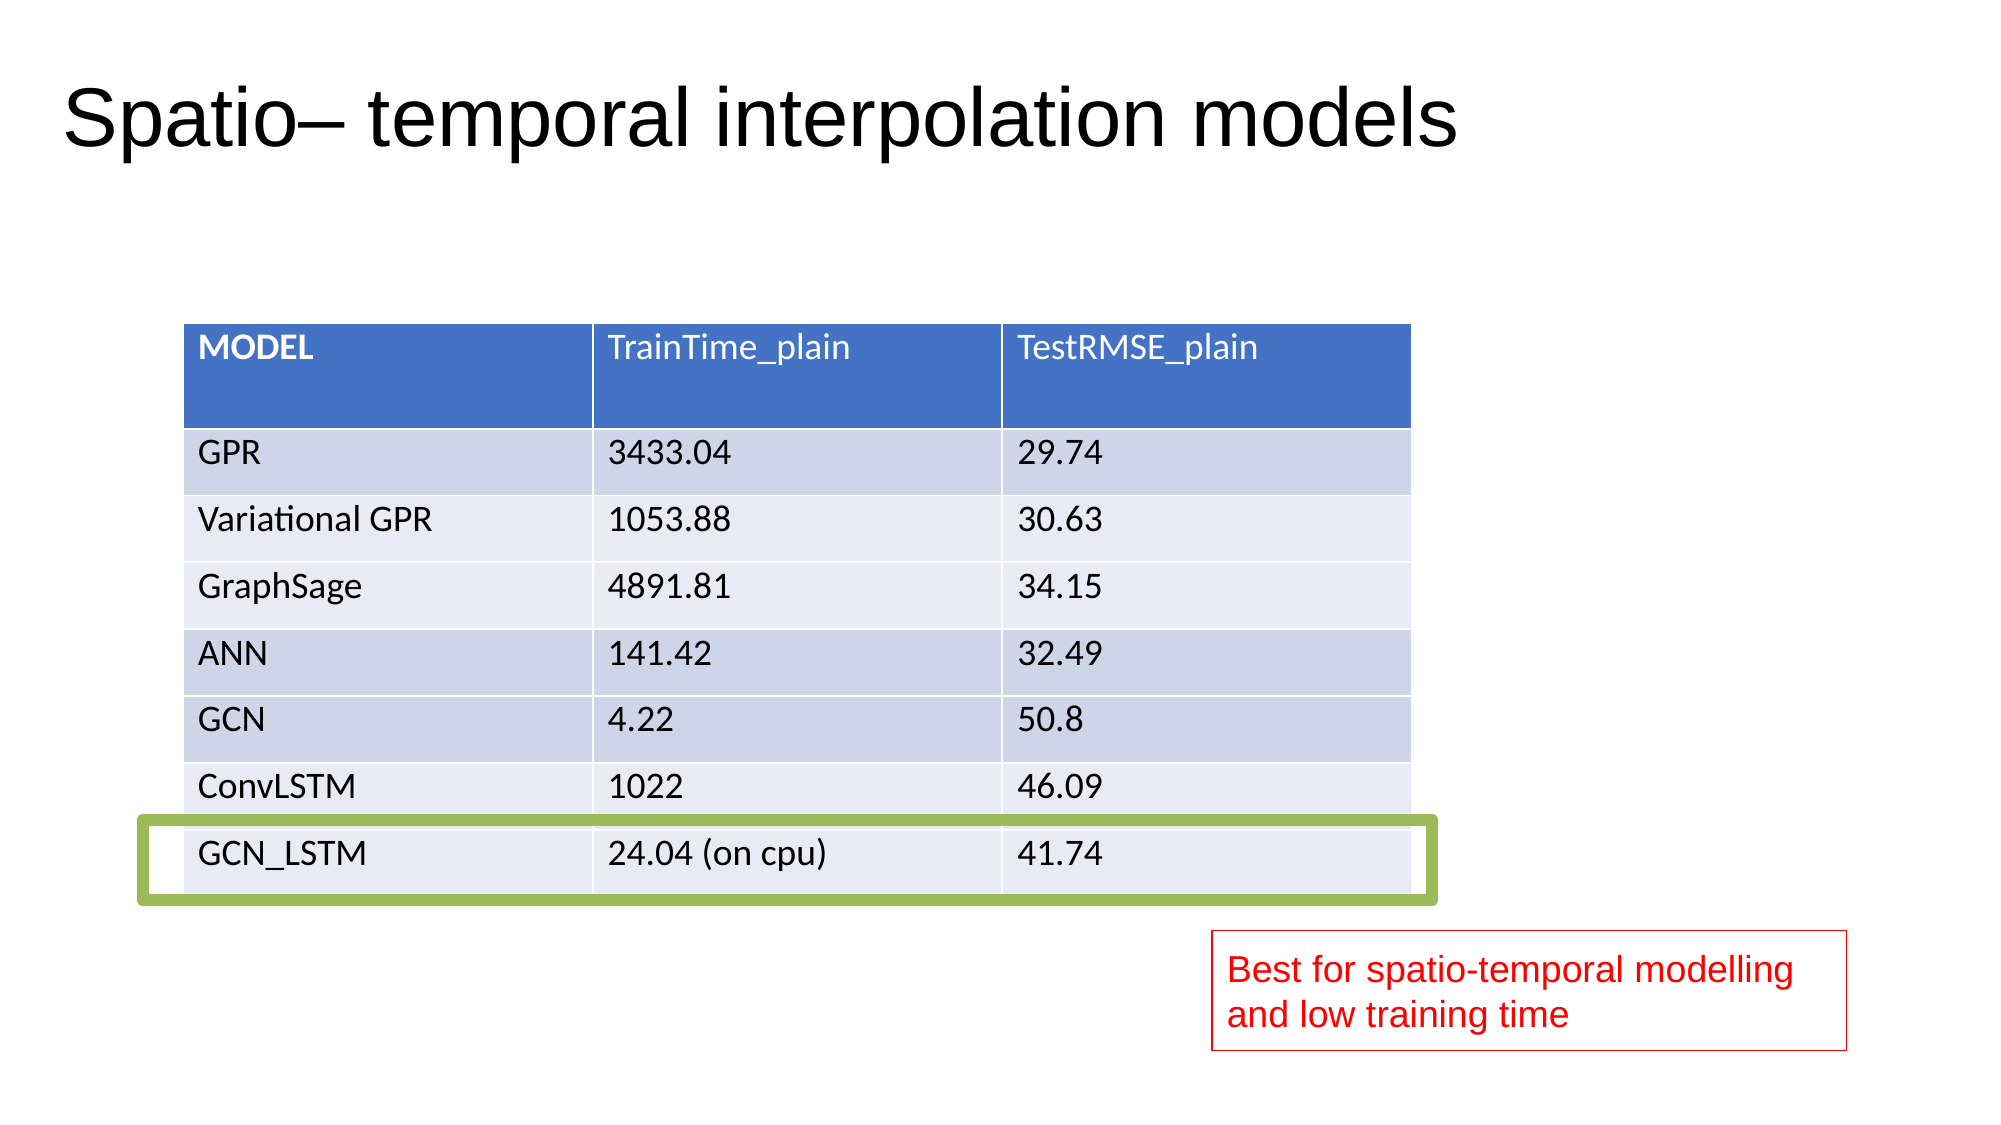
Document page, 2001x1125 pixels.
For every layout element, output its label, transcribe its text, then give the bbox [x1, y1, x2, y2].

table_cell 29.74 [1003, 430, 1411, 495]
table_cell 141.42 [594, 630, 1001, 695]
table_header TrainTime_plain [594, 324, 1001, 428]
table_cell 3433.04 [594, 430, 1001, 495]
table_cell GPR [184, 430, 592, 495]
table_cell 30.63 [1003, 496, 1411, 561]
table_cell Variational GPR [184, 496, 592, 561]
table_cell 4891.81 [594, 563, 1001, 628]
table_cell 34.15 [1003, 563, 1411, 628]
table_cell 32.49 [1003, 630, 1411, 695]
text_box [142, 819, 1432, 901]
table_cell GraphSage [184, 563, 592, 628]
table_cell ConvLSTM [184, 764, 592, 819]
table_cell 46.09 [1003, 764, 1411, 819]
table_cell 50.8 [1003, 697, 1411, 762]
table_cell 1053.88 [594, 496, 1001, 561]
table_cell GCN [184, 697, 592, 762]
table_cell 1022 [594, 764, 1001, 819]
table_cell 4.22 [594, 697, 1001, 762]
table_cell ANN [184, 630, 592, 695]
table_header MODEL [184, 324, 592, 428]
text_box Spatio– temporal interpolation models [47, 11, 1895, 229]
text_box Best for spatio-temporal modelling and low training time [1211, 930, 1847, 1051]
table_header TestRMSE_plain [1003, 324, 1411, 428]
